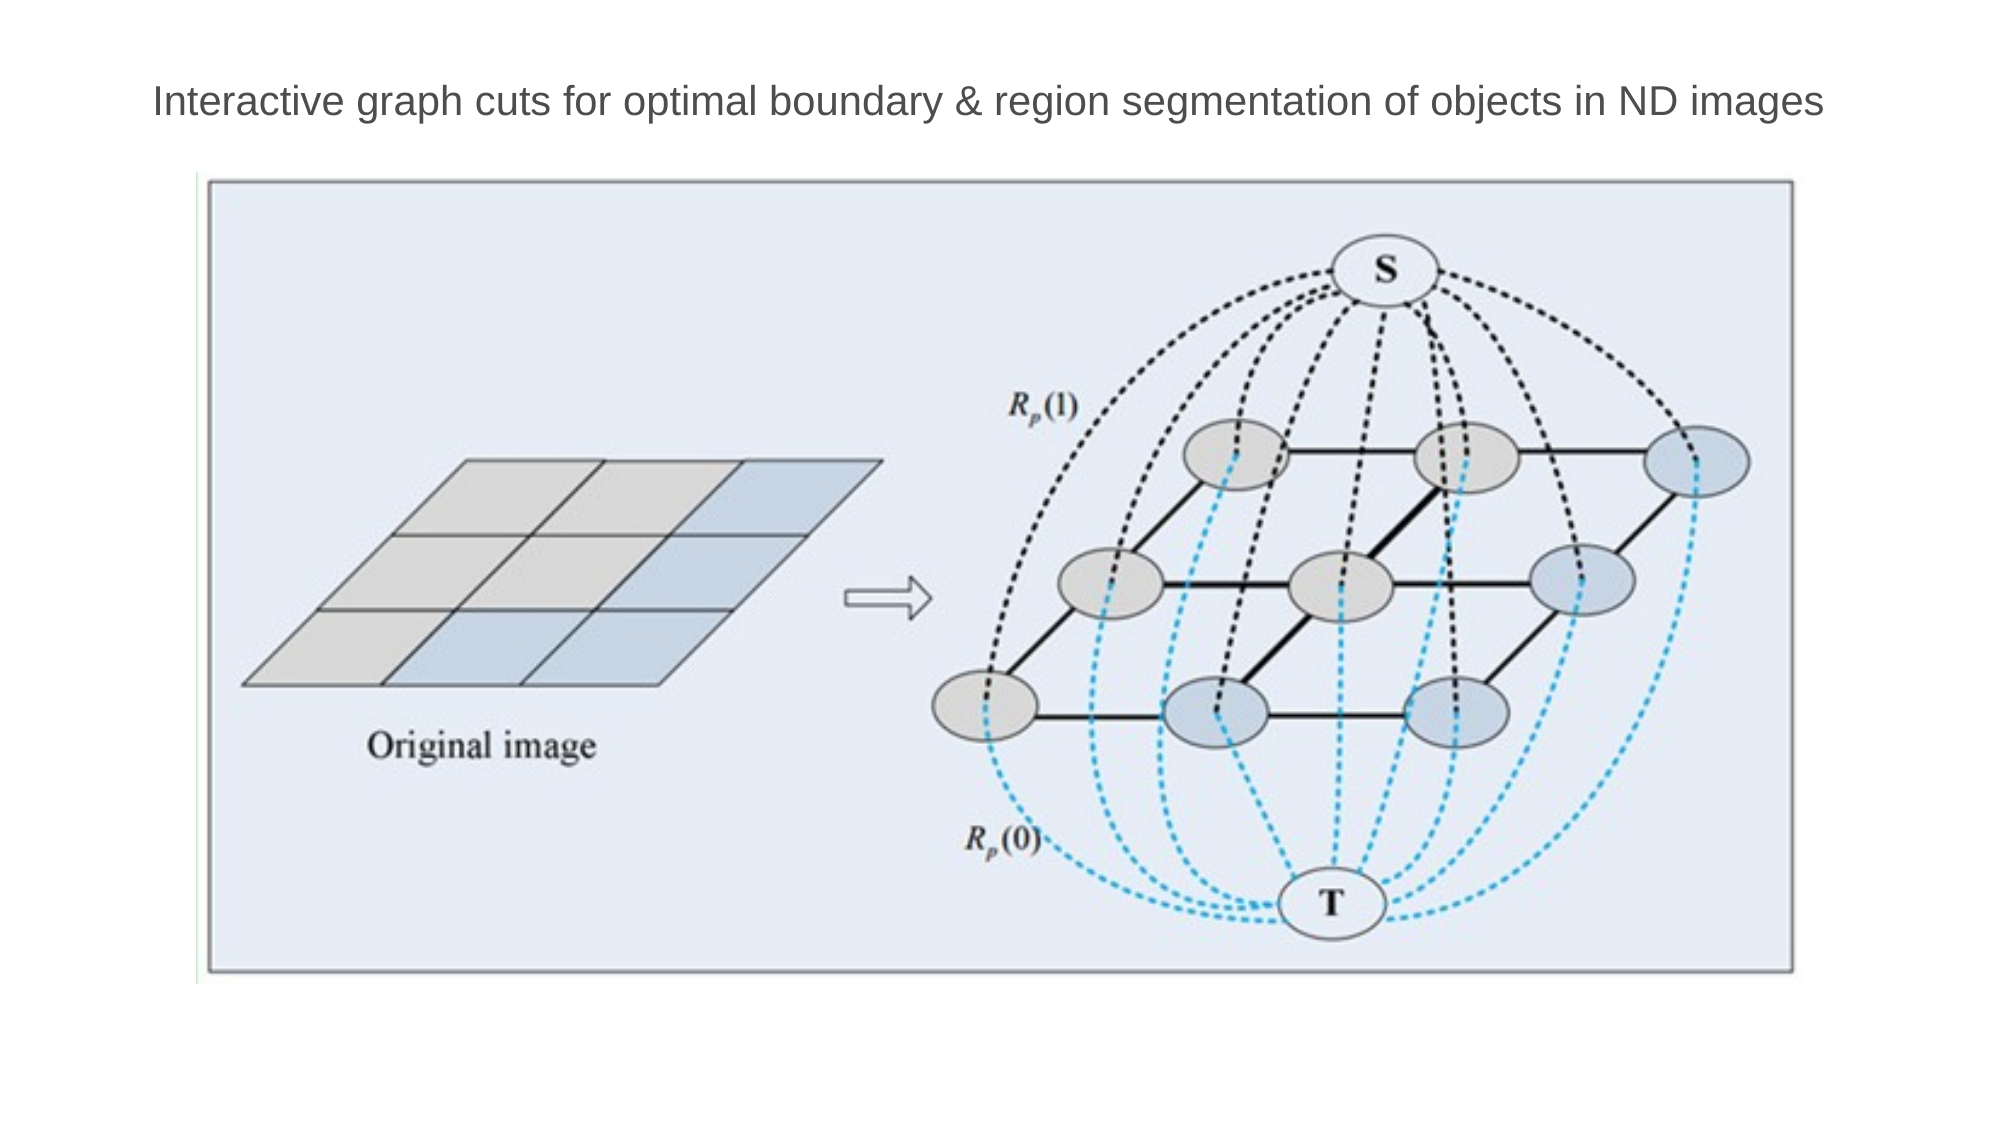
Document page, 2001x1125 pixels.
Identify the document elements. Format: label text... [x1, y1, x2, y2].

text_box Interactive graph cuts for optimal boundary & region segmentation of objects in ND images [137, 66, 1909, 132]
picture [196, 172, 1804, 984]
